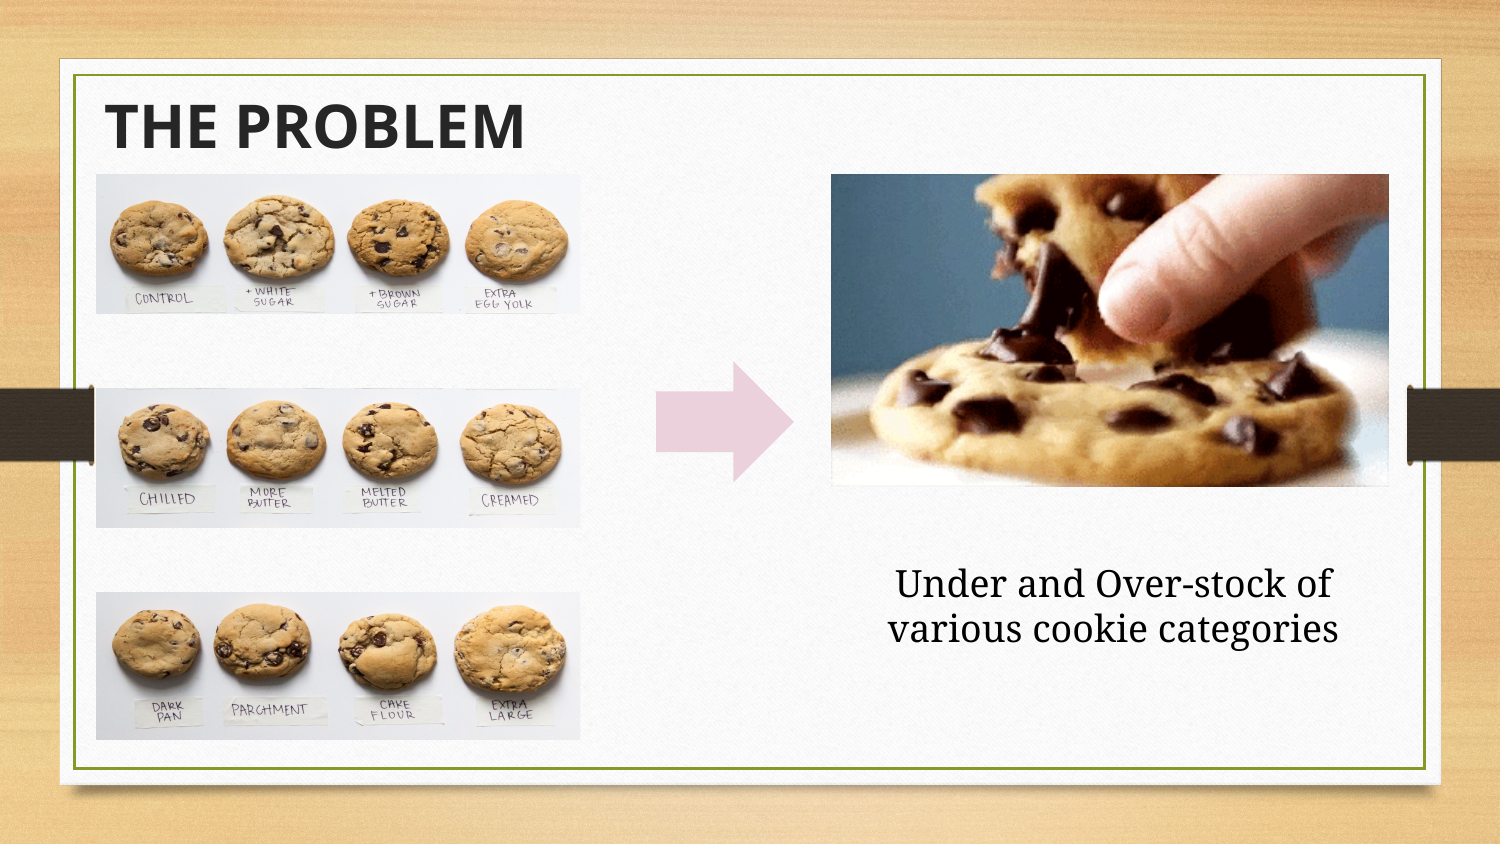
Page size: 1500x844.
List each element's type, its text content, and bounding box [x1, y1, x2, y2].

picture [0, 0, 1500, 844]
text_box Under and Over-stock of various cookie categories [846, 552, 1381, 658]
title THE PROBLEM [89, 72, 1487, 167]
text_box [656, 361, 794, 483]
